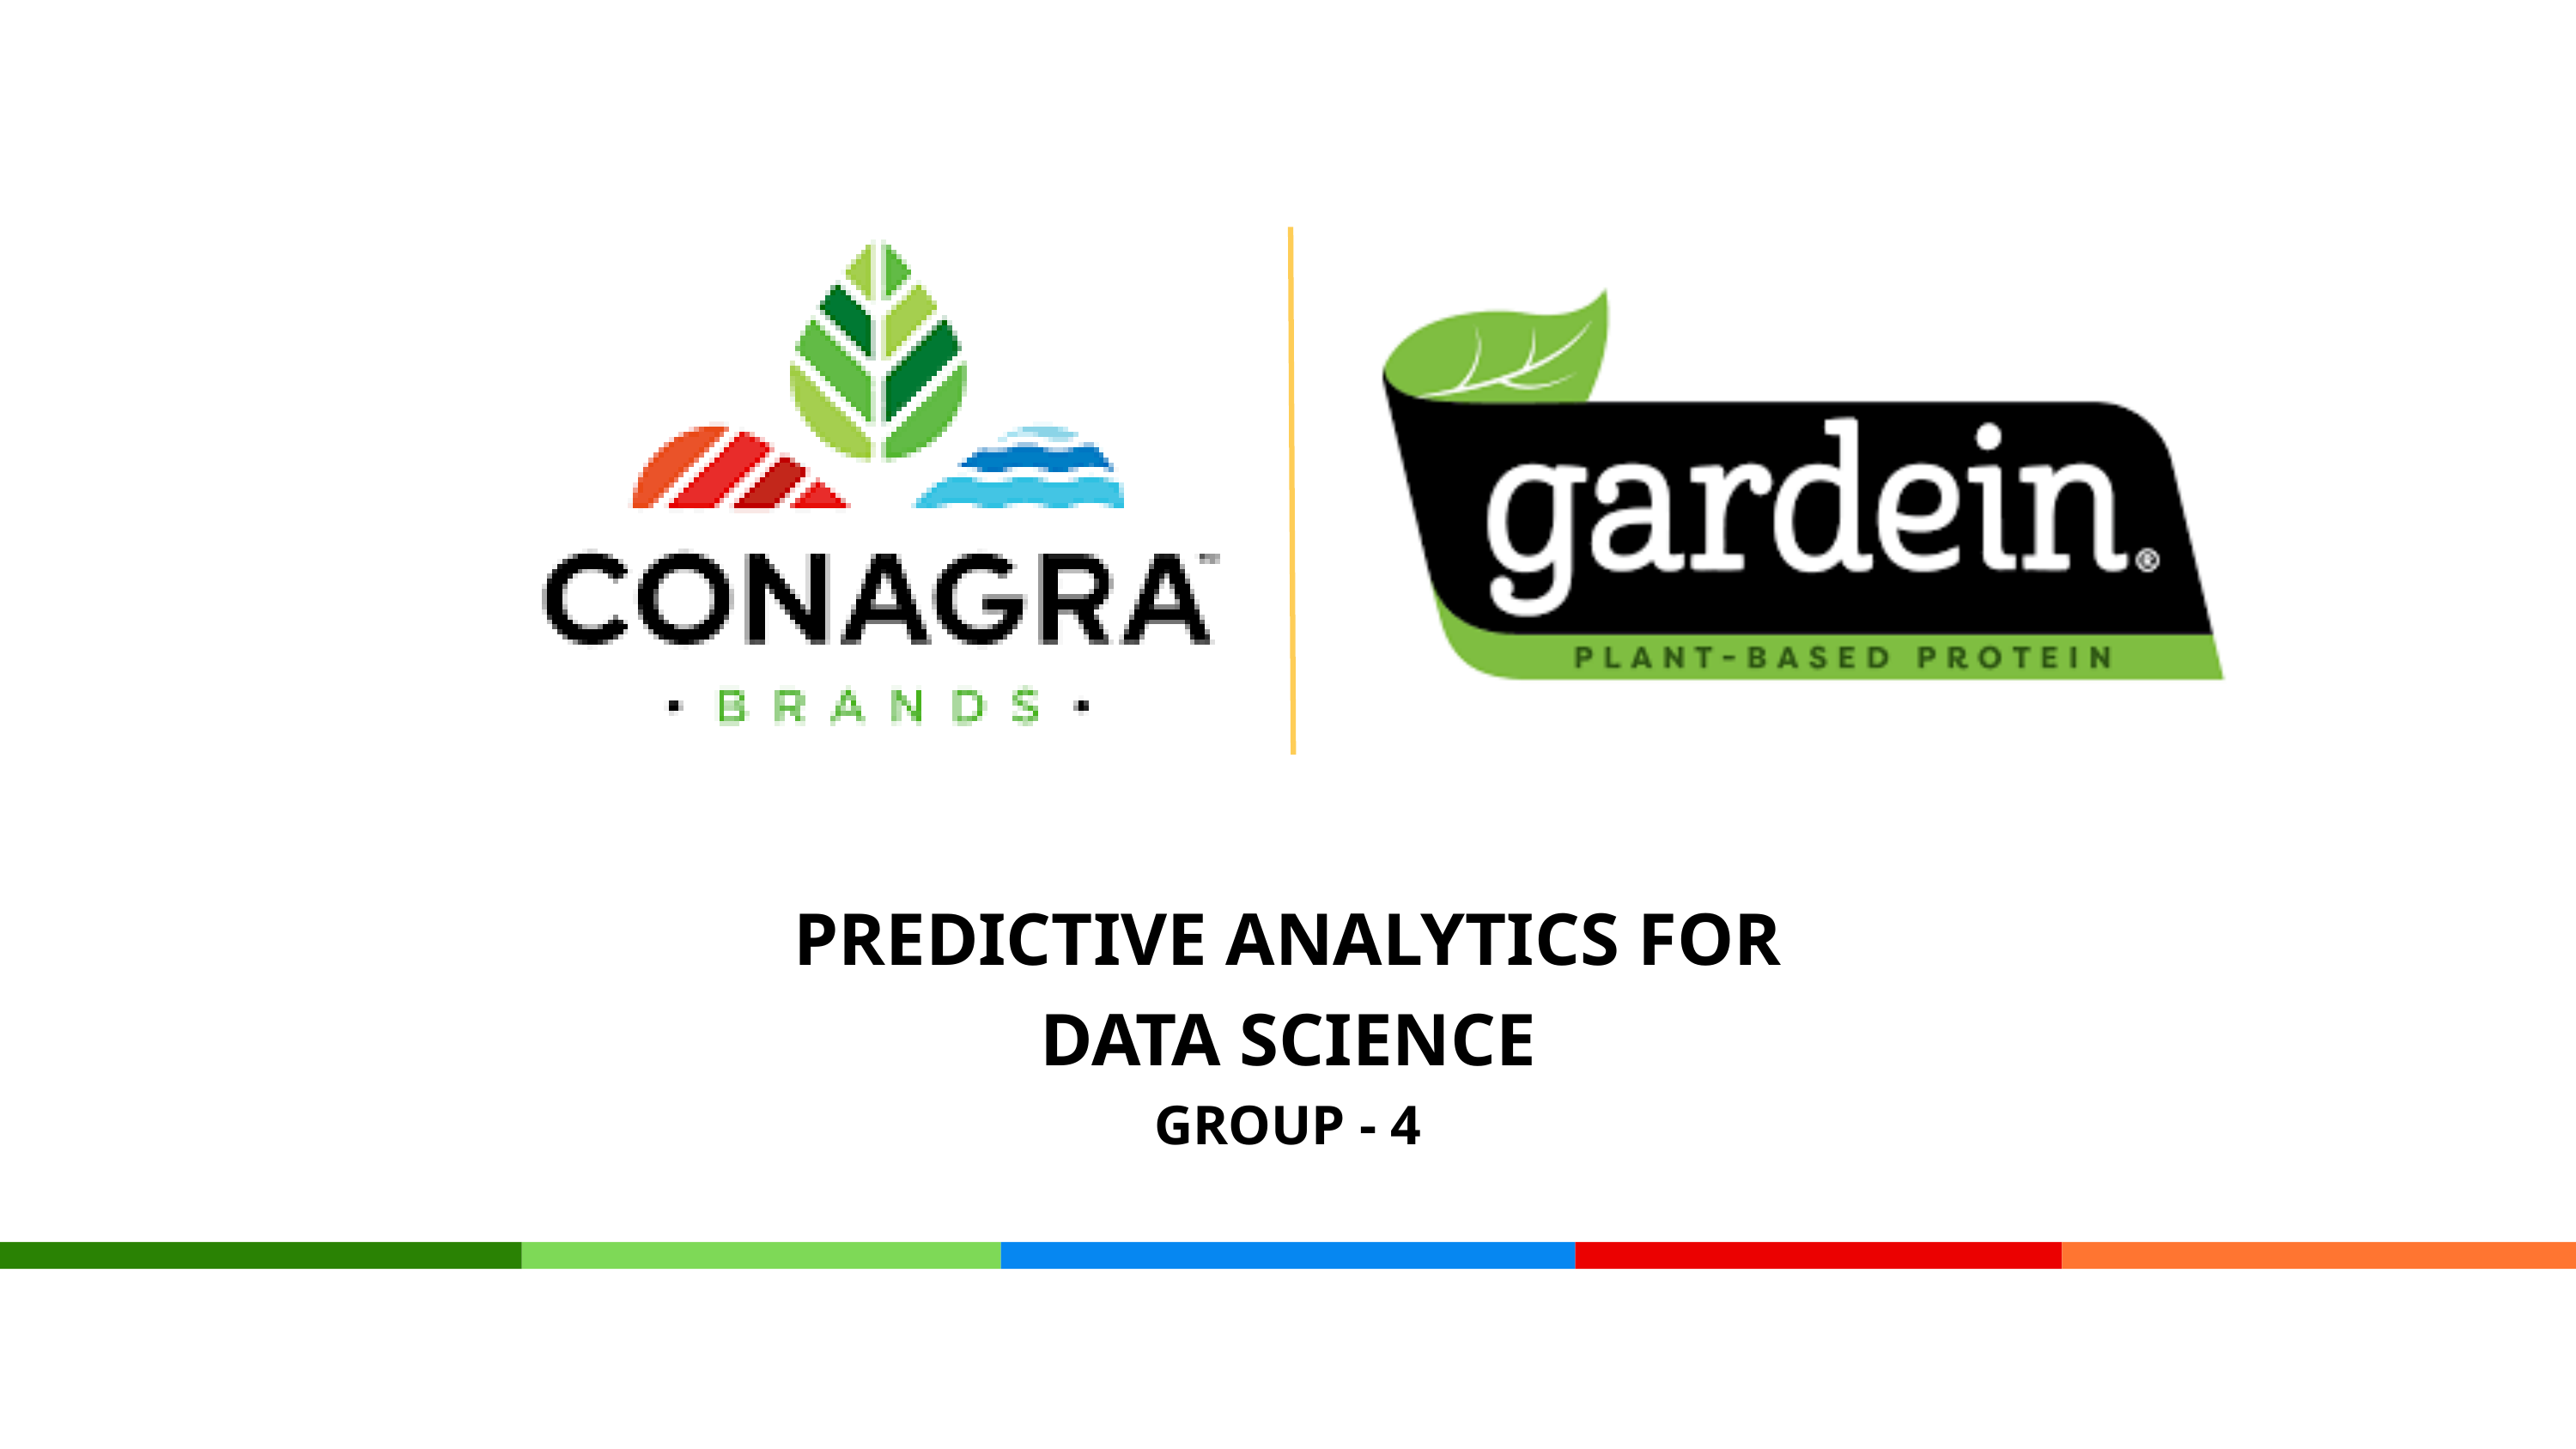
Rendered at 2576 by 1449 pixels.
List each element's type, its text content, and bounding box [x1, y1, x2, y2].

text_box PREDICTIVE ANALYTICS FOR DATA SCIENCE GROUP - 4 [789, 879, 1787, 1231]
text_box [487, 199, 1241, 782]
text_box [1348, 265, 2247, 755]
